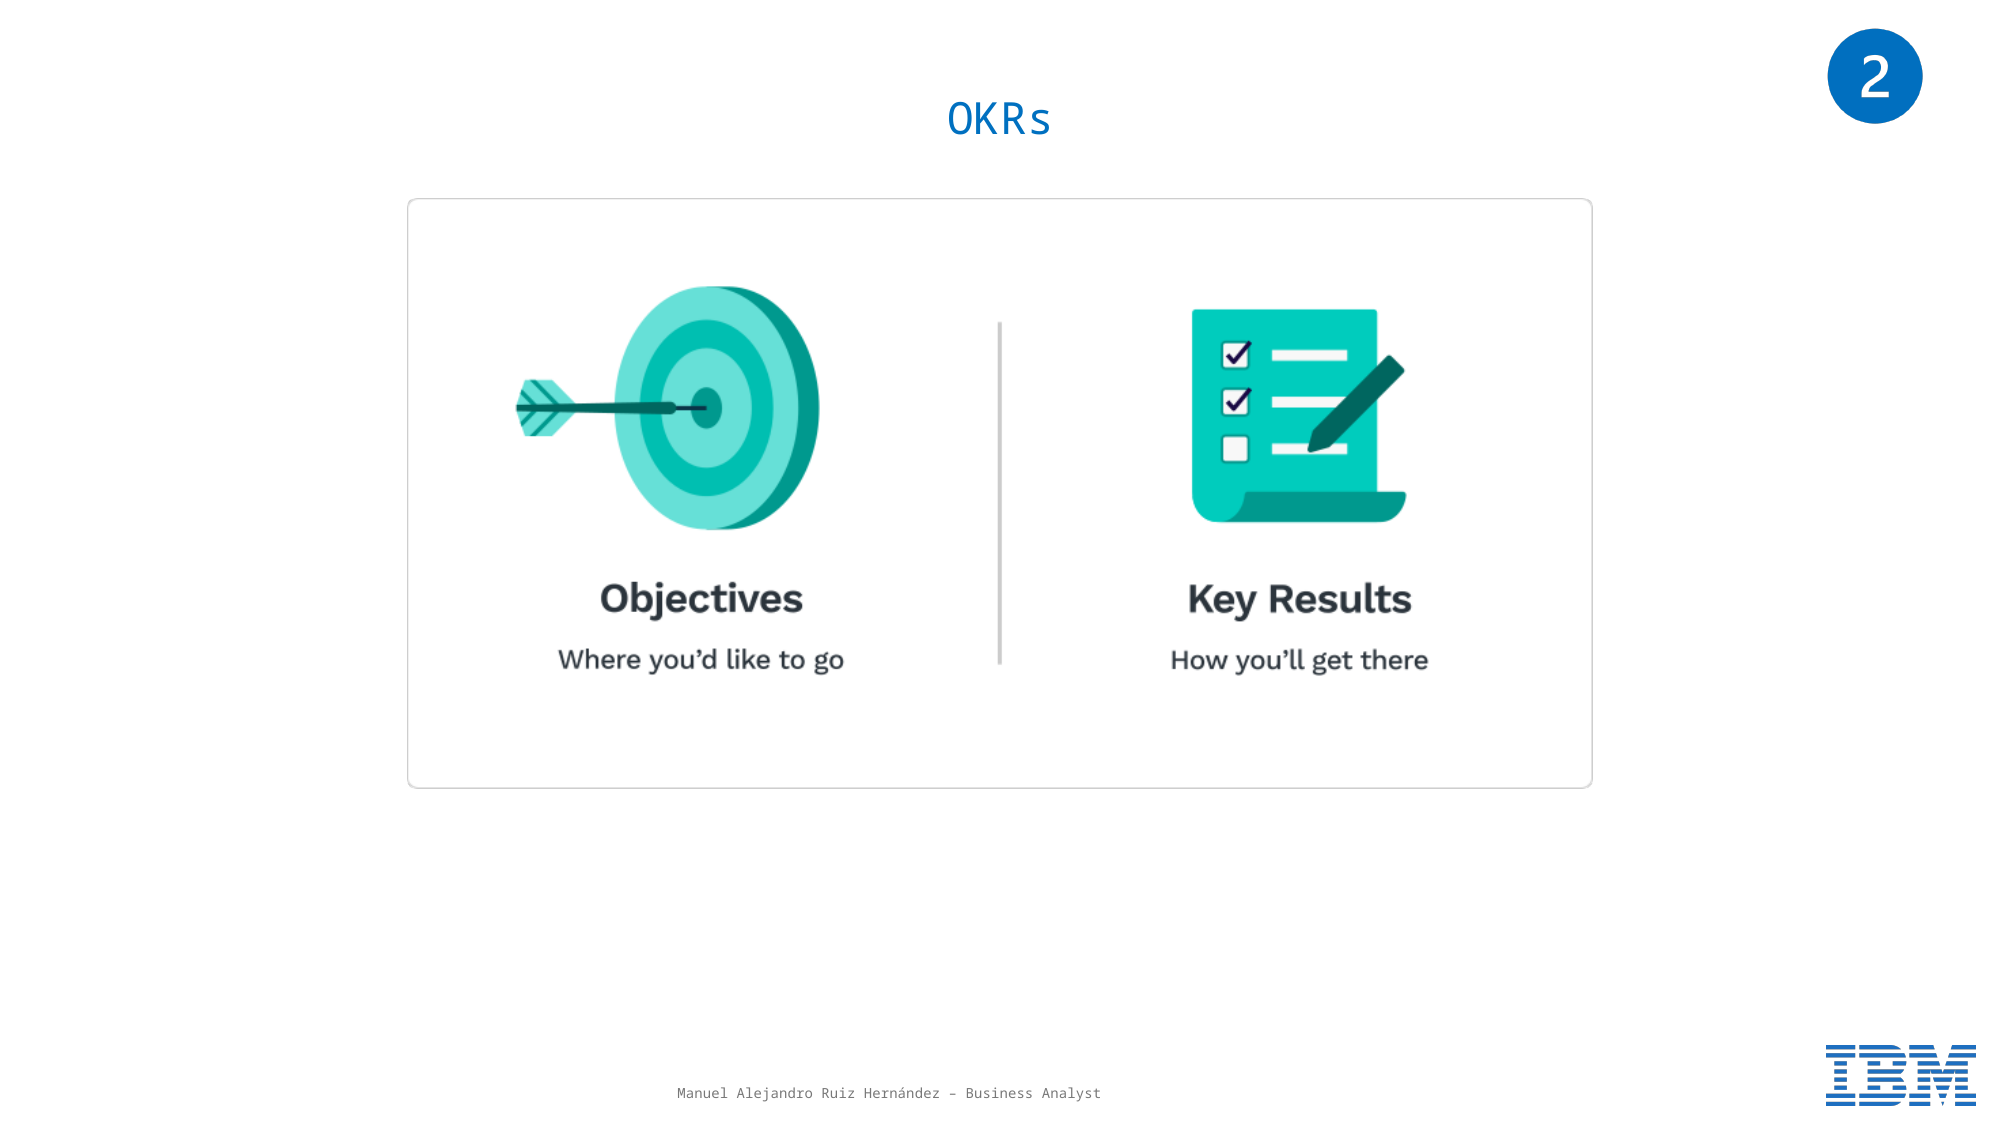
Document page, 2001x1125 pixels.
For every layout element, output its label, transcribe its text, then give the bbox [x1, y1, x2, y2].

picture [1814, 16, 1935, 137]
picture [1826, 1045, 1977, 1107]
text_box OKRs [169, 80, 1833, 154]
picture [406, 198, 1594, 790]
footer Manuel Alejandro Ruiz Hernández – Business Analyst [662, 1063, 1338, 1124]
